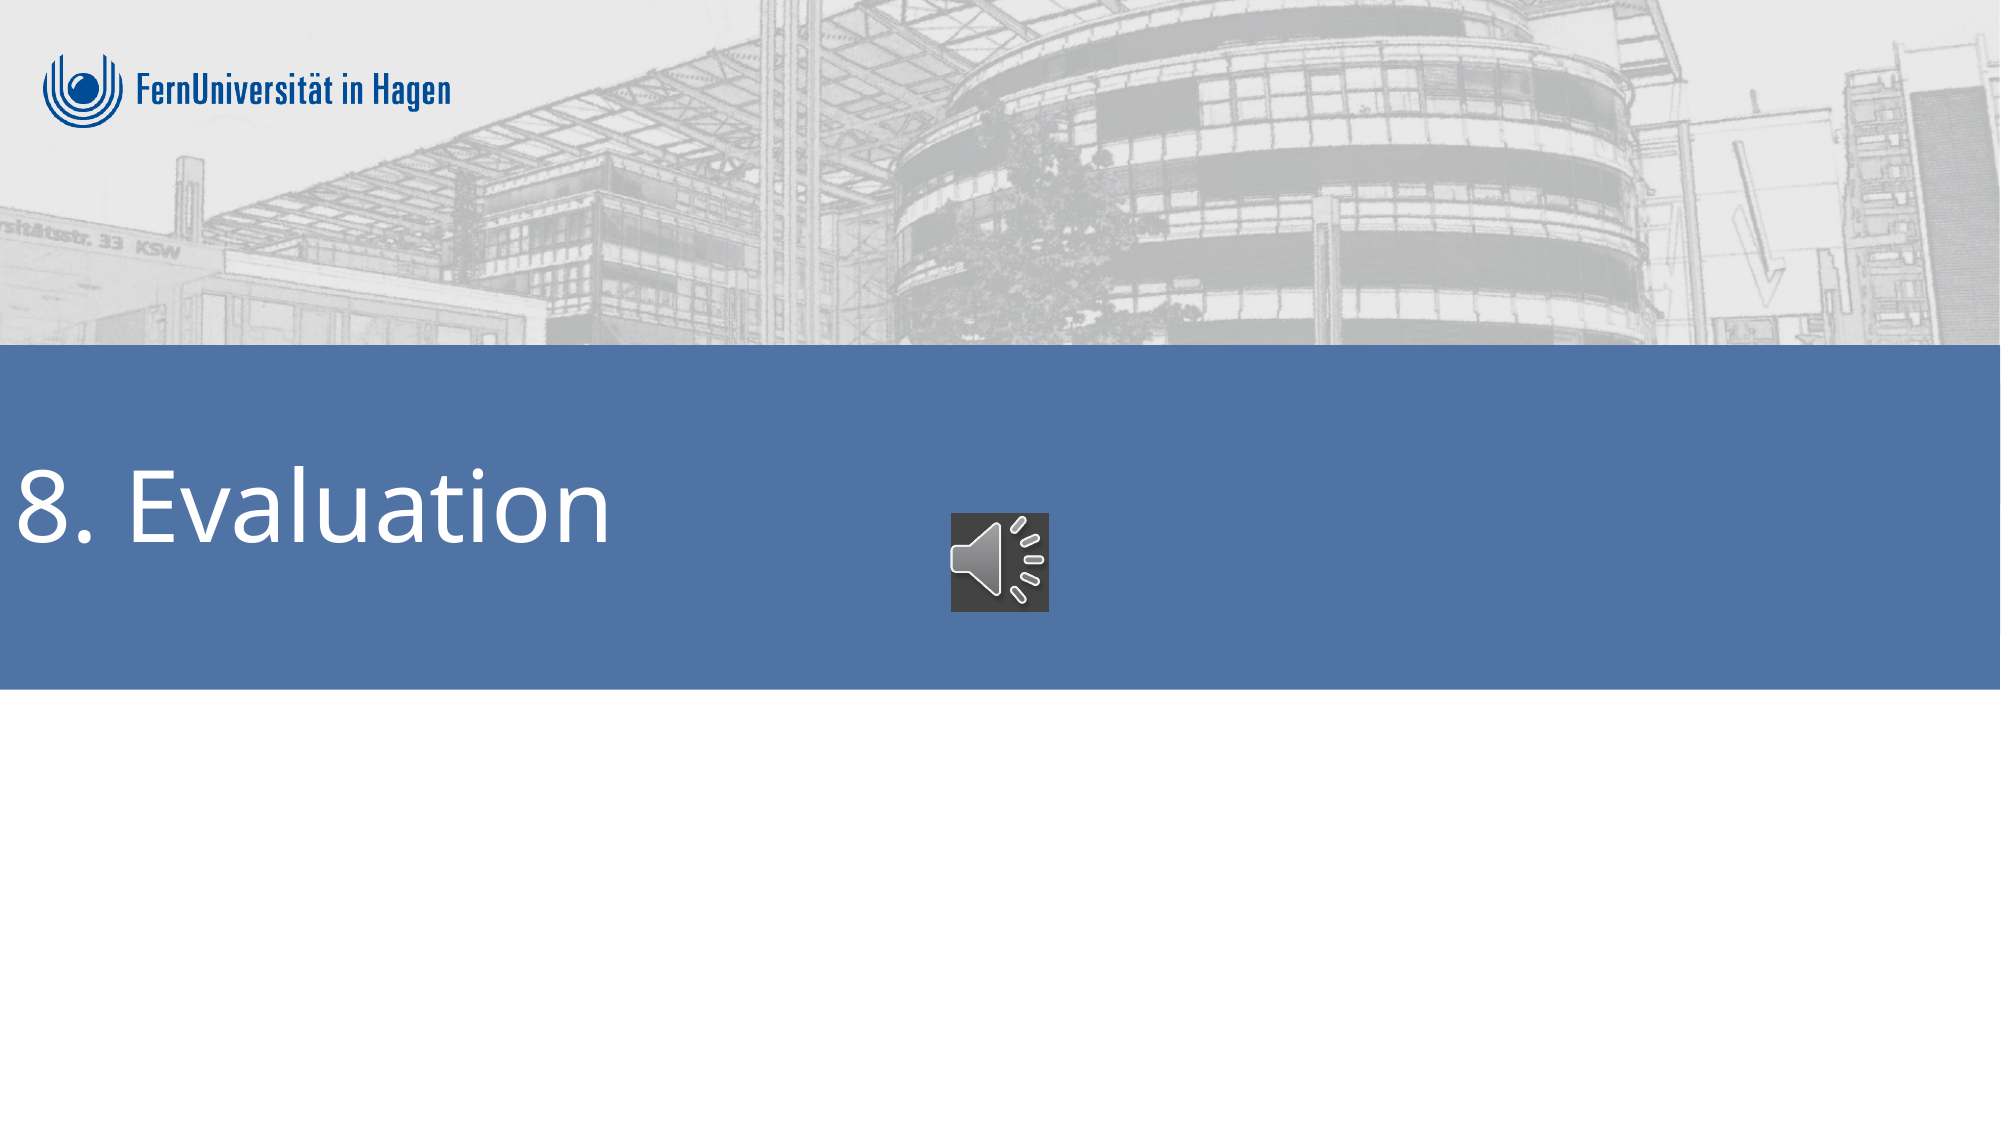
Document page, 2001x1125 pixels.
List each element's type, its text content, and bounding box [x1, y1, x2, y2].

picture [949, 512, 1051, 613]
picture [0, 0, 2000, 345]
text_box 8. Evaluation [0, 345, 2000, 690]
